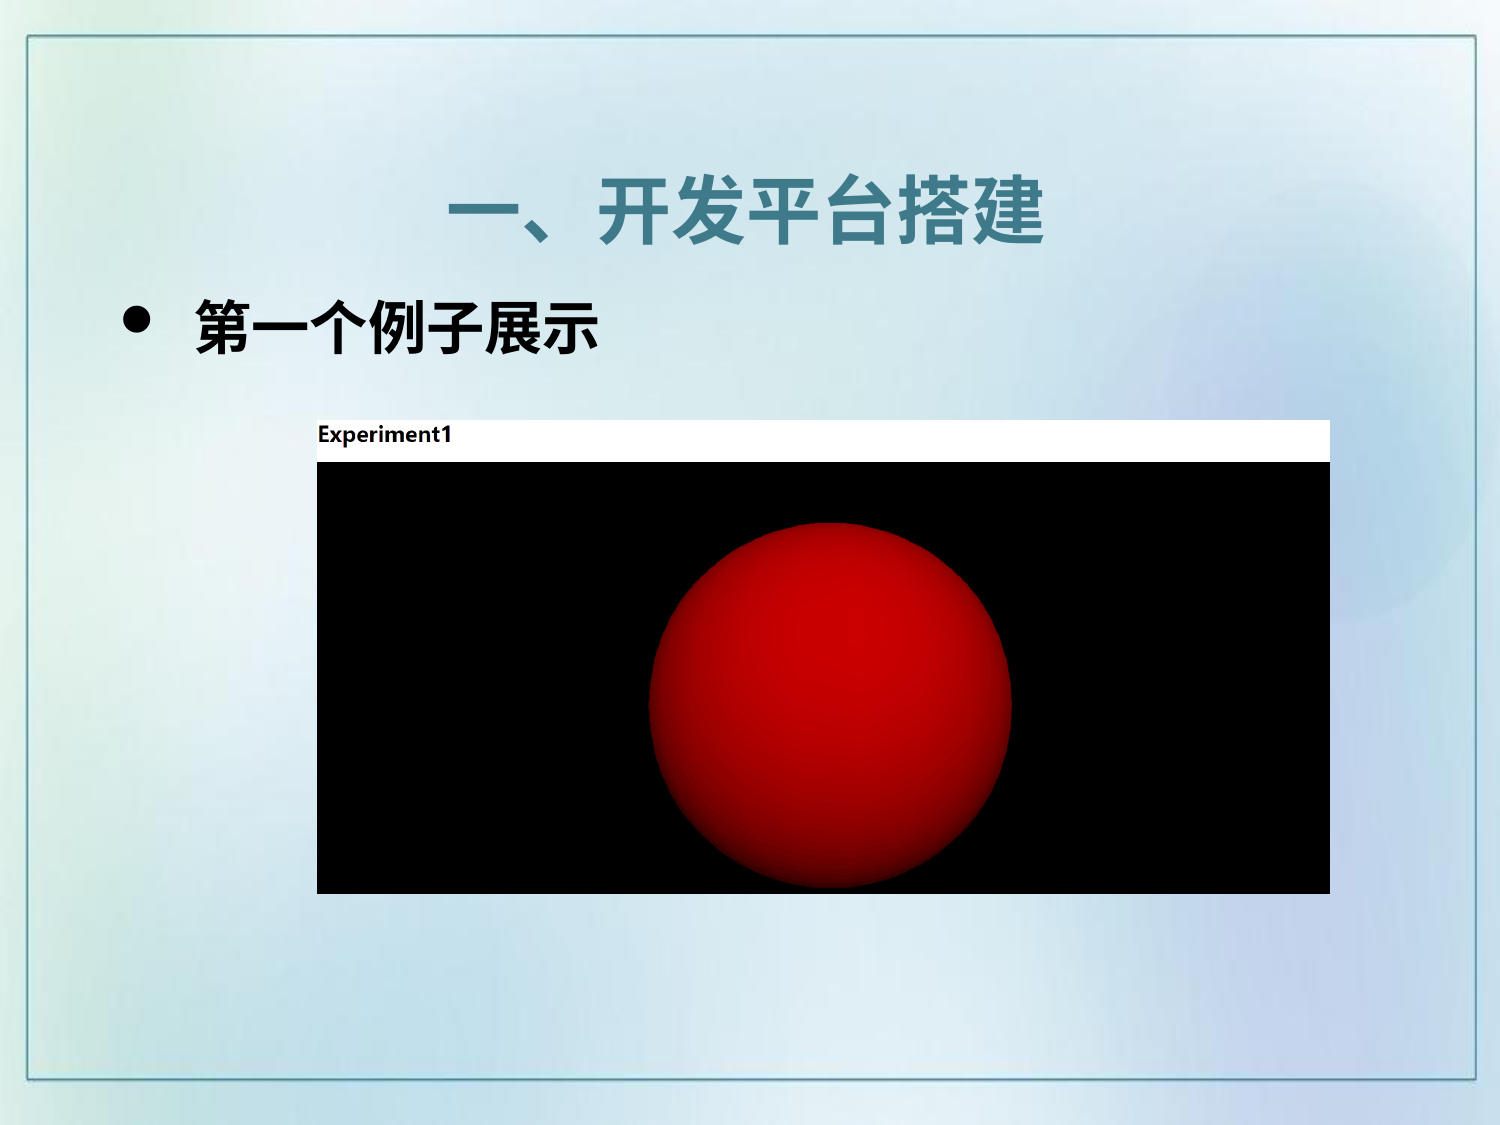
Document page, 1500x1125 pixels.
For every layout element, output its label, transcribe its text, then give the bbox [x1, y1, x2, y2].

title 一、开发平台搭建 [46, 97, 1448, 301]
list 第一个例子展示 [29, 255, 1417, 909]
picture [0, 0, 1500, 1125]
